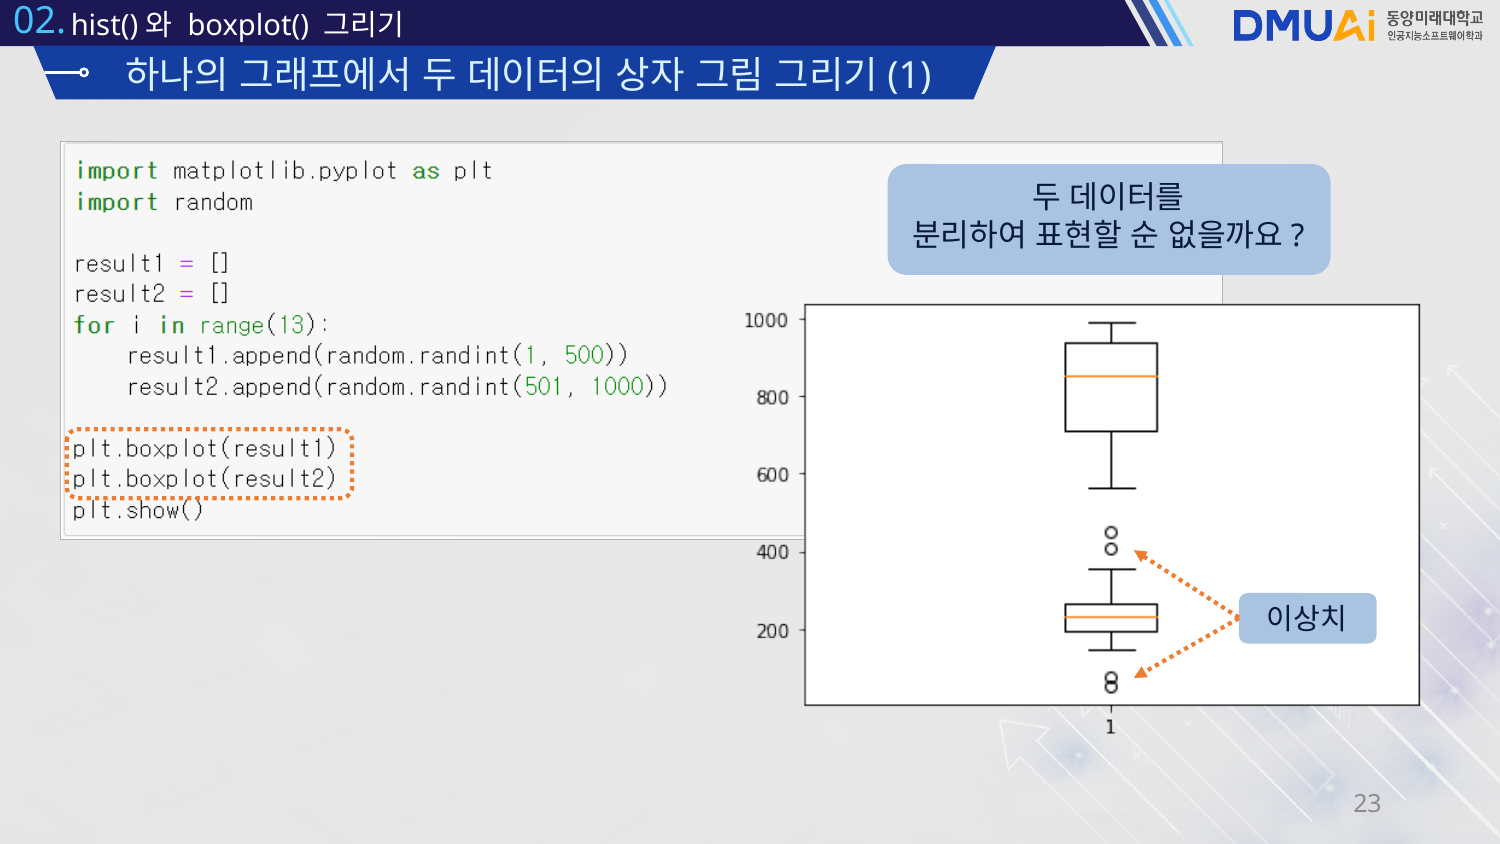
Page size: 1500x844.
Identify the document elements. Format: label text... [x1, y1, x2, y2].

text_box 하나의 그래프에서 두 데이터의 상자 그림 그리기(1) [110, 43, 947, 104]
picture [0, 0, 1500, 844]
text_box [887, 163, 1331, 276]
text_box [1133, 549, 1377, 644]
text_box [31, 43, 110, 102]
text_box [1133, 617, 1240, 679]
text_box [947, 43, 999, 102]
